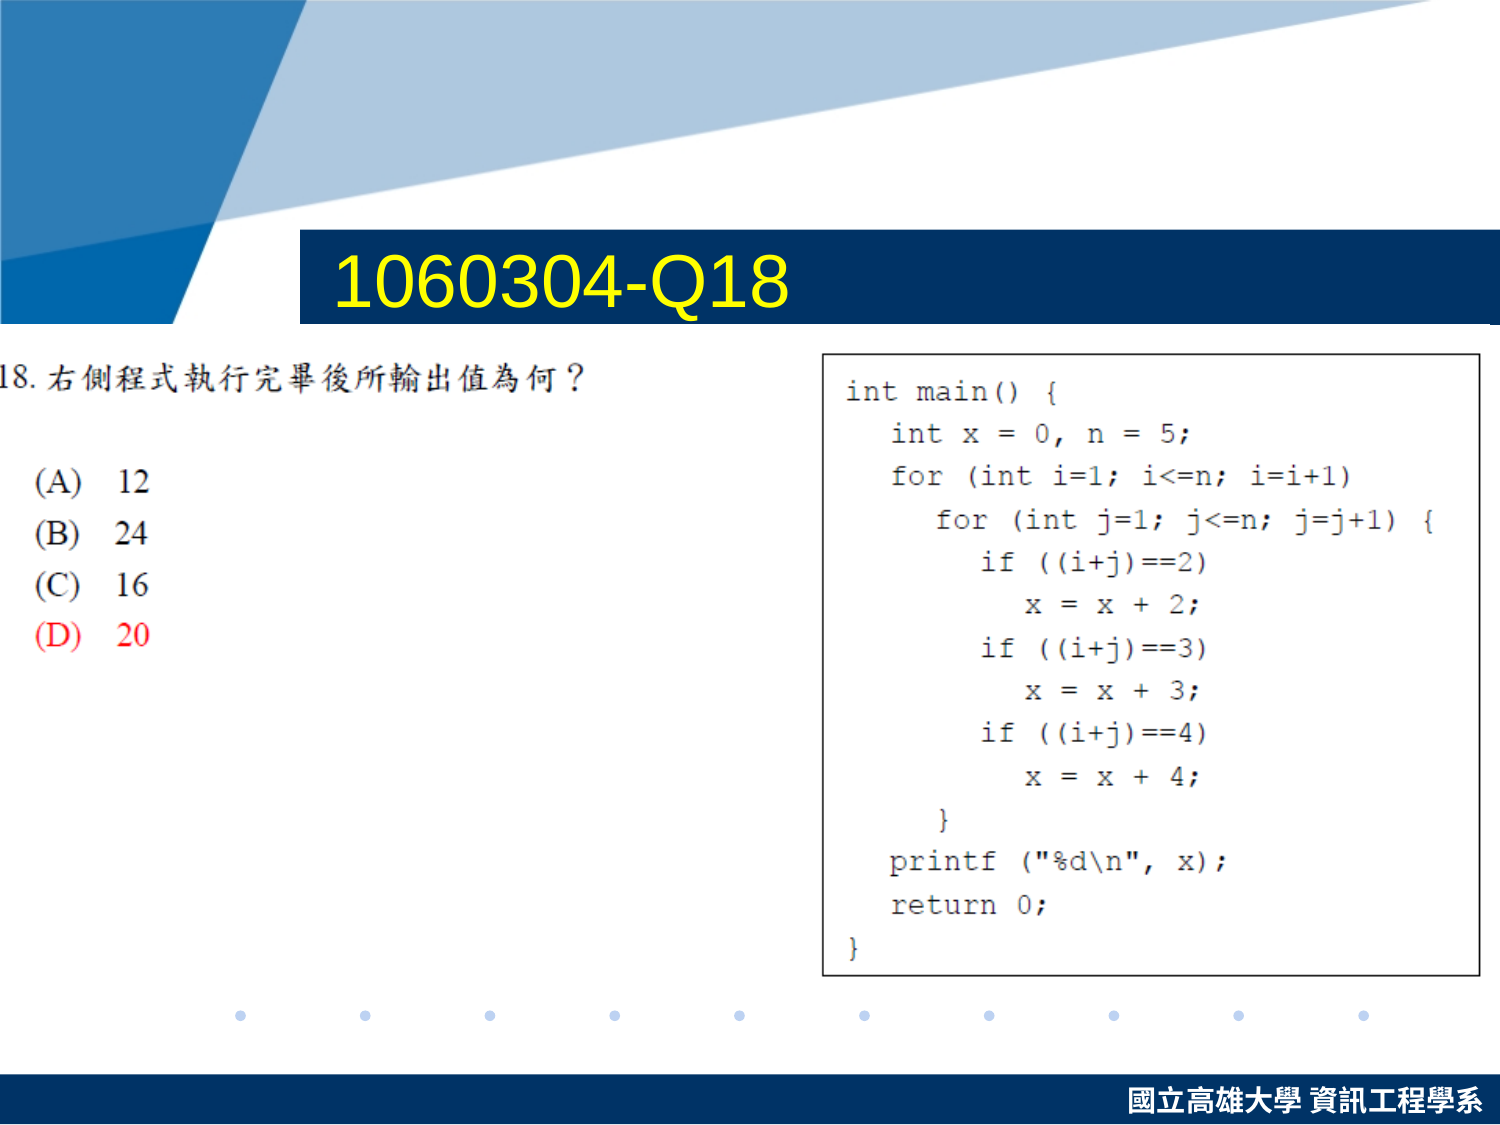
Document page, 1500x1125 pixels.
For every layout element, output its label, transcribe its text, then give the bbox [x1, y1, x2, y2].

picture [0, 0, 1500, 994]
title 1060304-Q18 [300, 229, 1500, 325]
